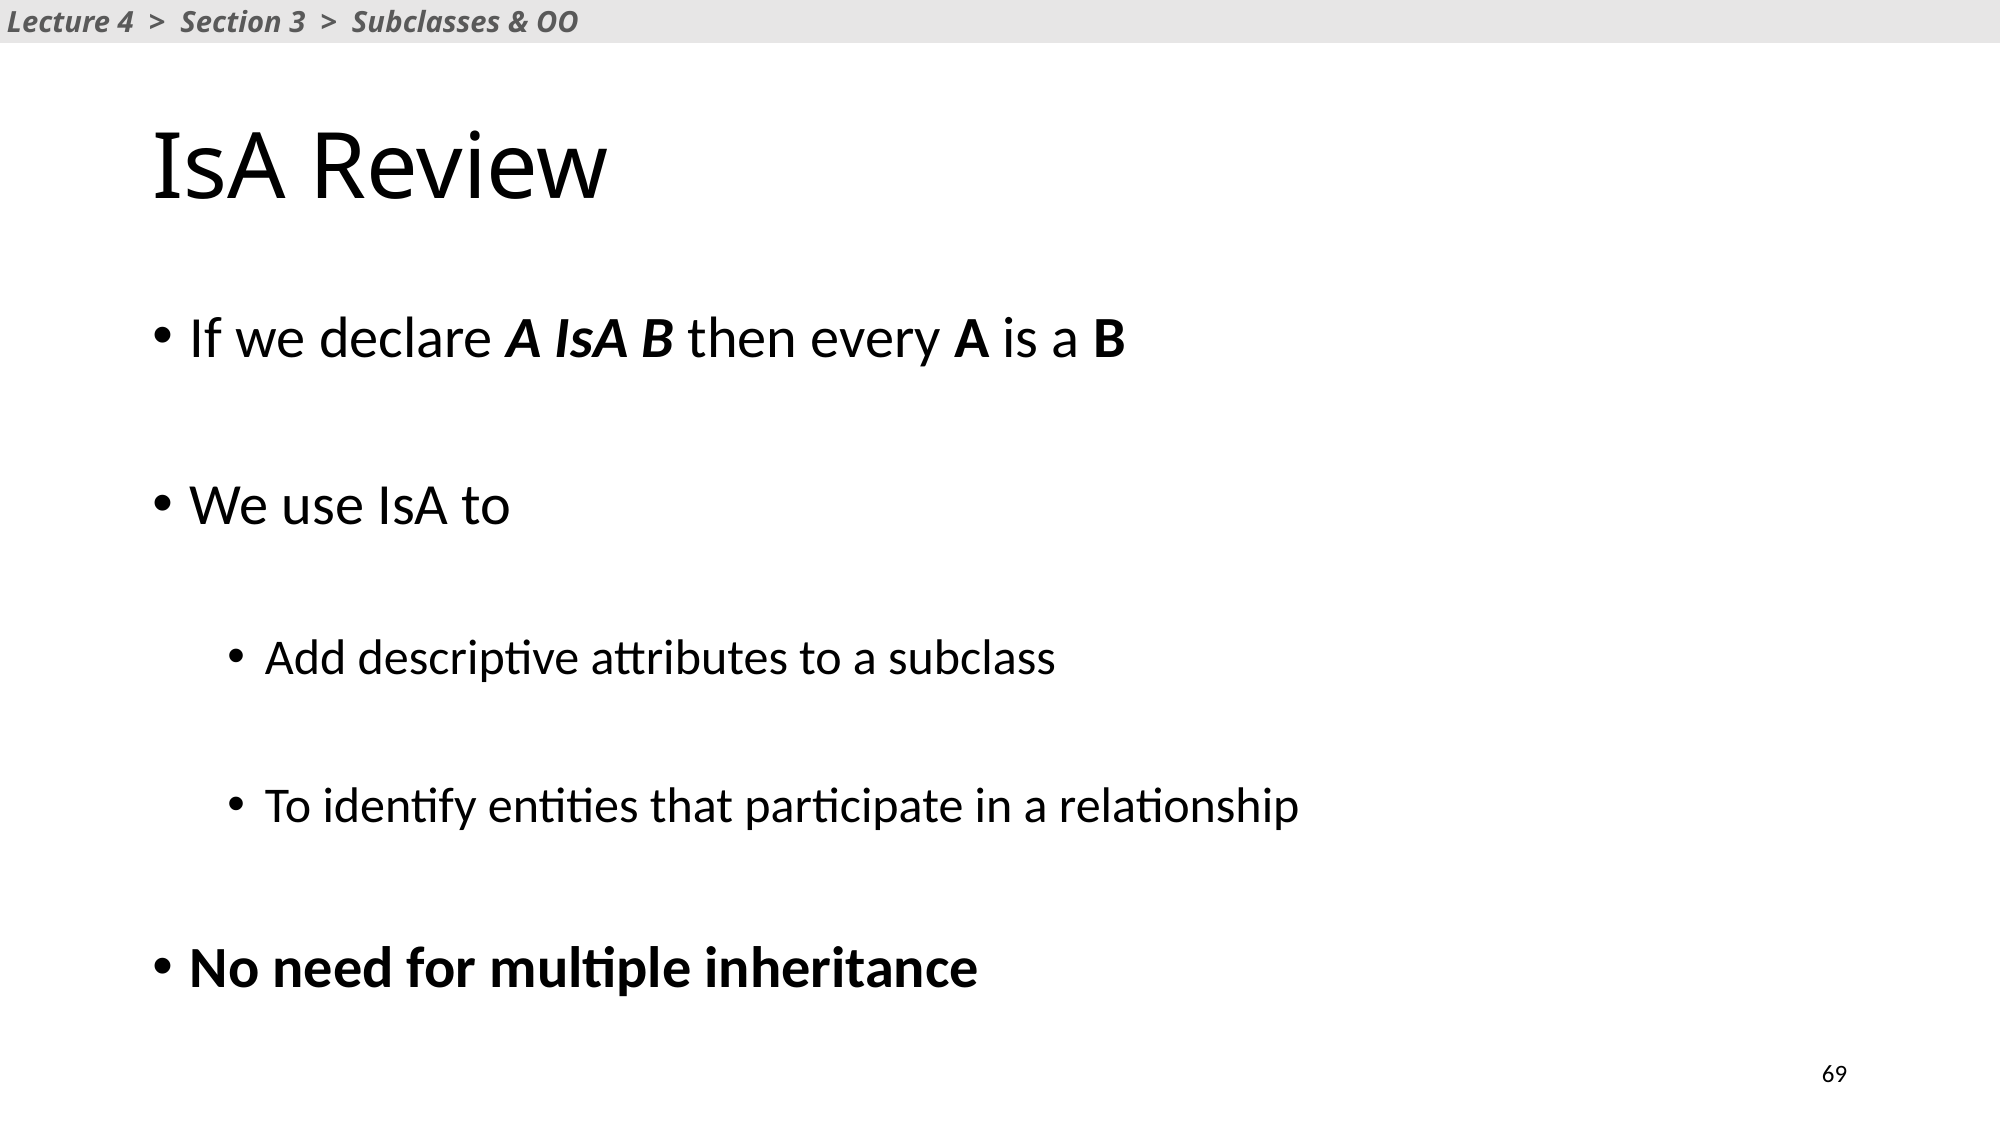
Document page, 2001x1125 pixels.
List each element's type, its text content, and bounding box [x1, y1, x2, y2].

title IsA Review [137, 59, 1863, 278]
list If we declare A IsA B then every A is a B We use IsA to Add descriptive attributes to a subclass To identify entities that participate in a relationship No need for multiple inheritance [137, 299, 1863, 1014]
slide_number 69 [1412, 1042, 1863, 1103]
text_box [0, 0, 2000, 47]
